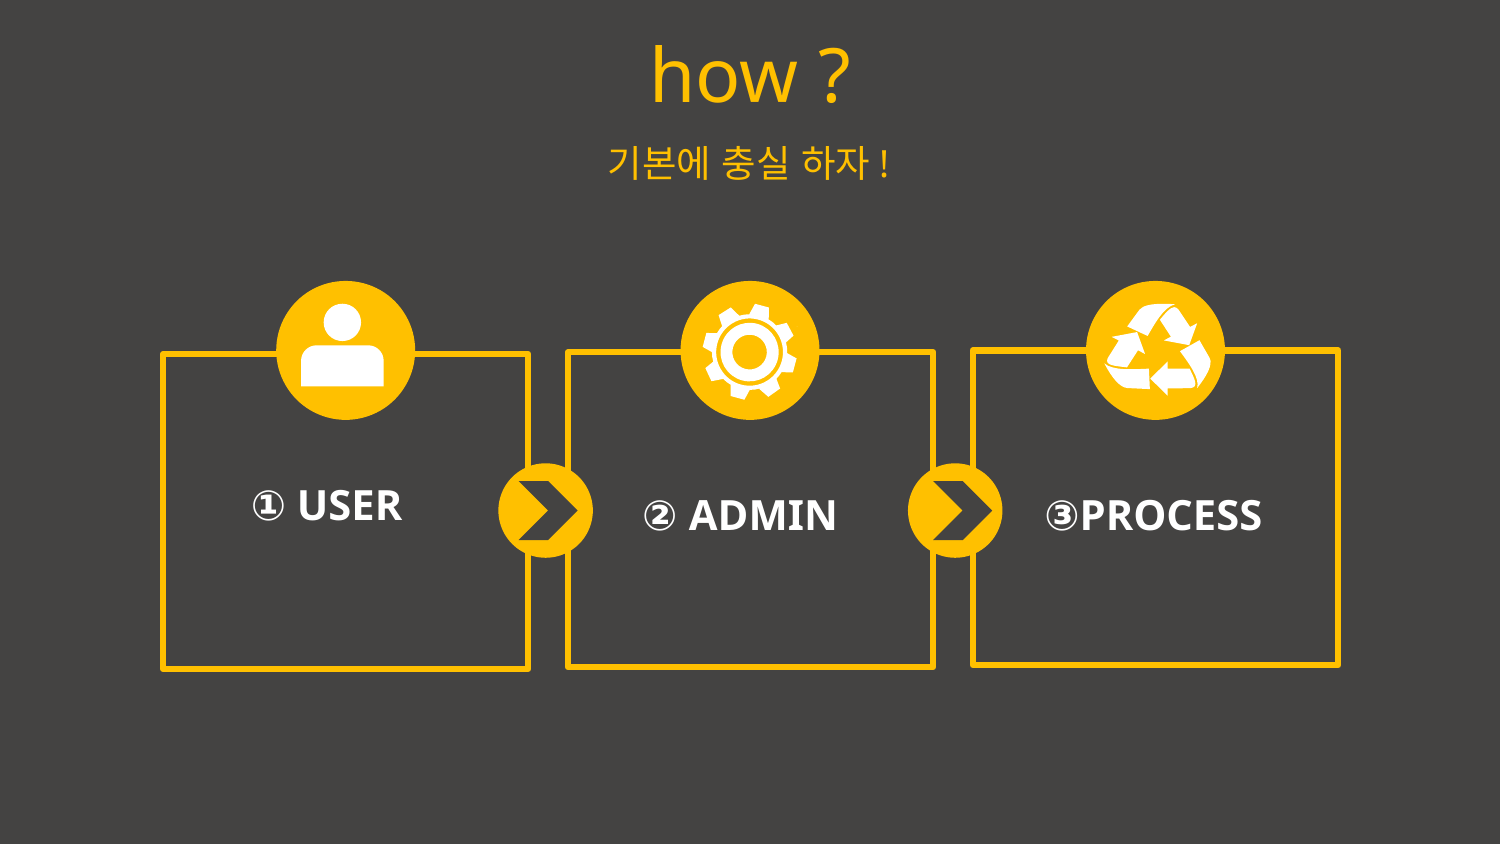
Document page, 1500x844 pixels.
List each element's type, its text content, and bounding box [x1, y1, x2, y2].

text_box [595, 280, 1003, 668]
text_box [1003, 280, 1339, 666]
list how ? [0, 25, 1500, 120]
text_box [162, 280, 594, 670]
list 기본에 충실 하자! [0, 138, 1447, 186]
